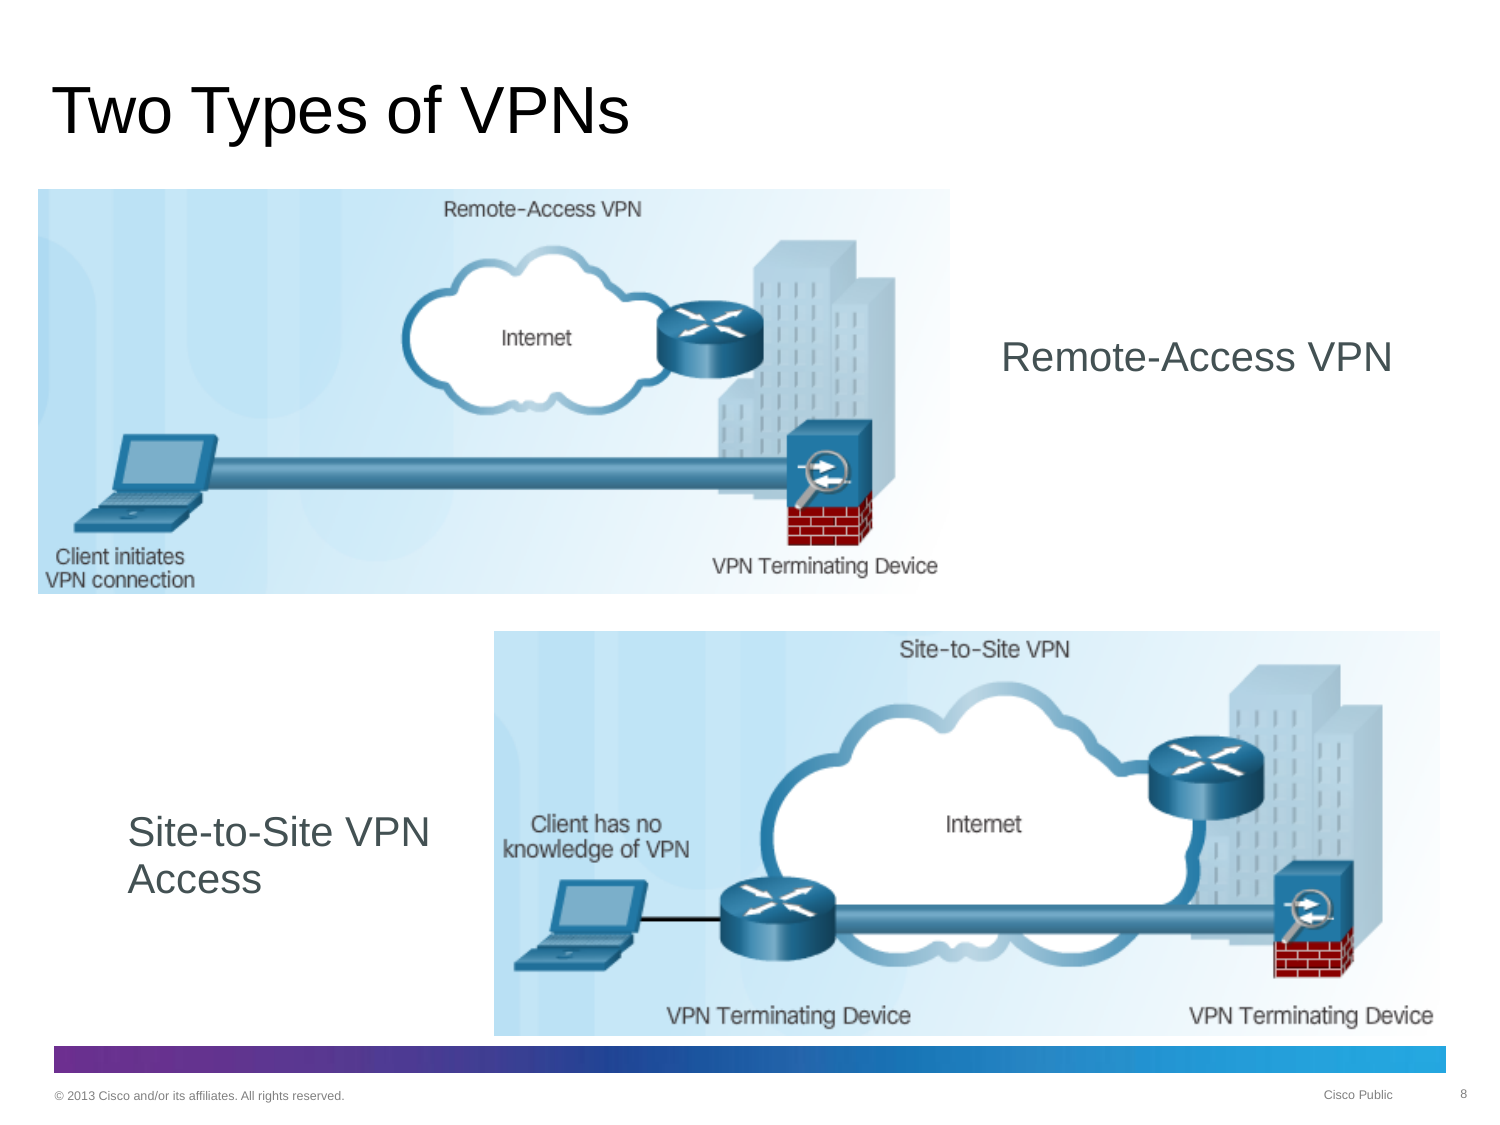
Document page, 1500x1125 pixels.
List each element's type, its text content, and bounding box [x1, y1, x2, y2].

picture [54, 1046, 1446, 1073]
title Two Types of VPNs [37, 17, 1447, 155]
text_box Site-to-Site VPN Access [112, 800, 455, 867]
picture [38, 188, 951, 595]
text_box Remote-Access VPN [986, 325, 1410, 392]
picture [493, 631, 1440, 1037]
